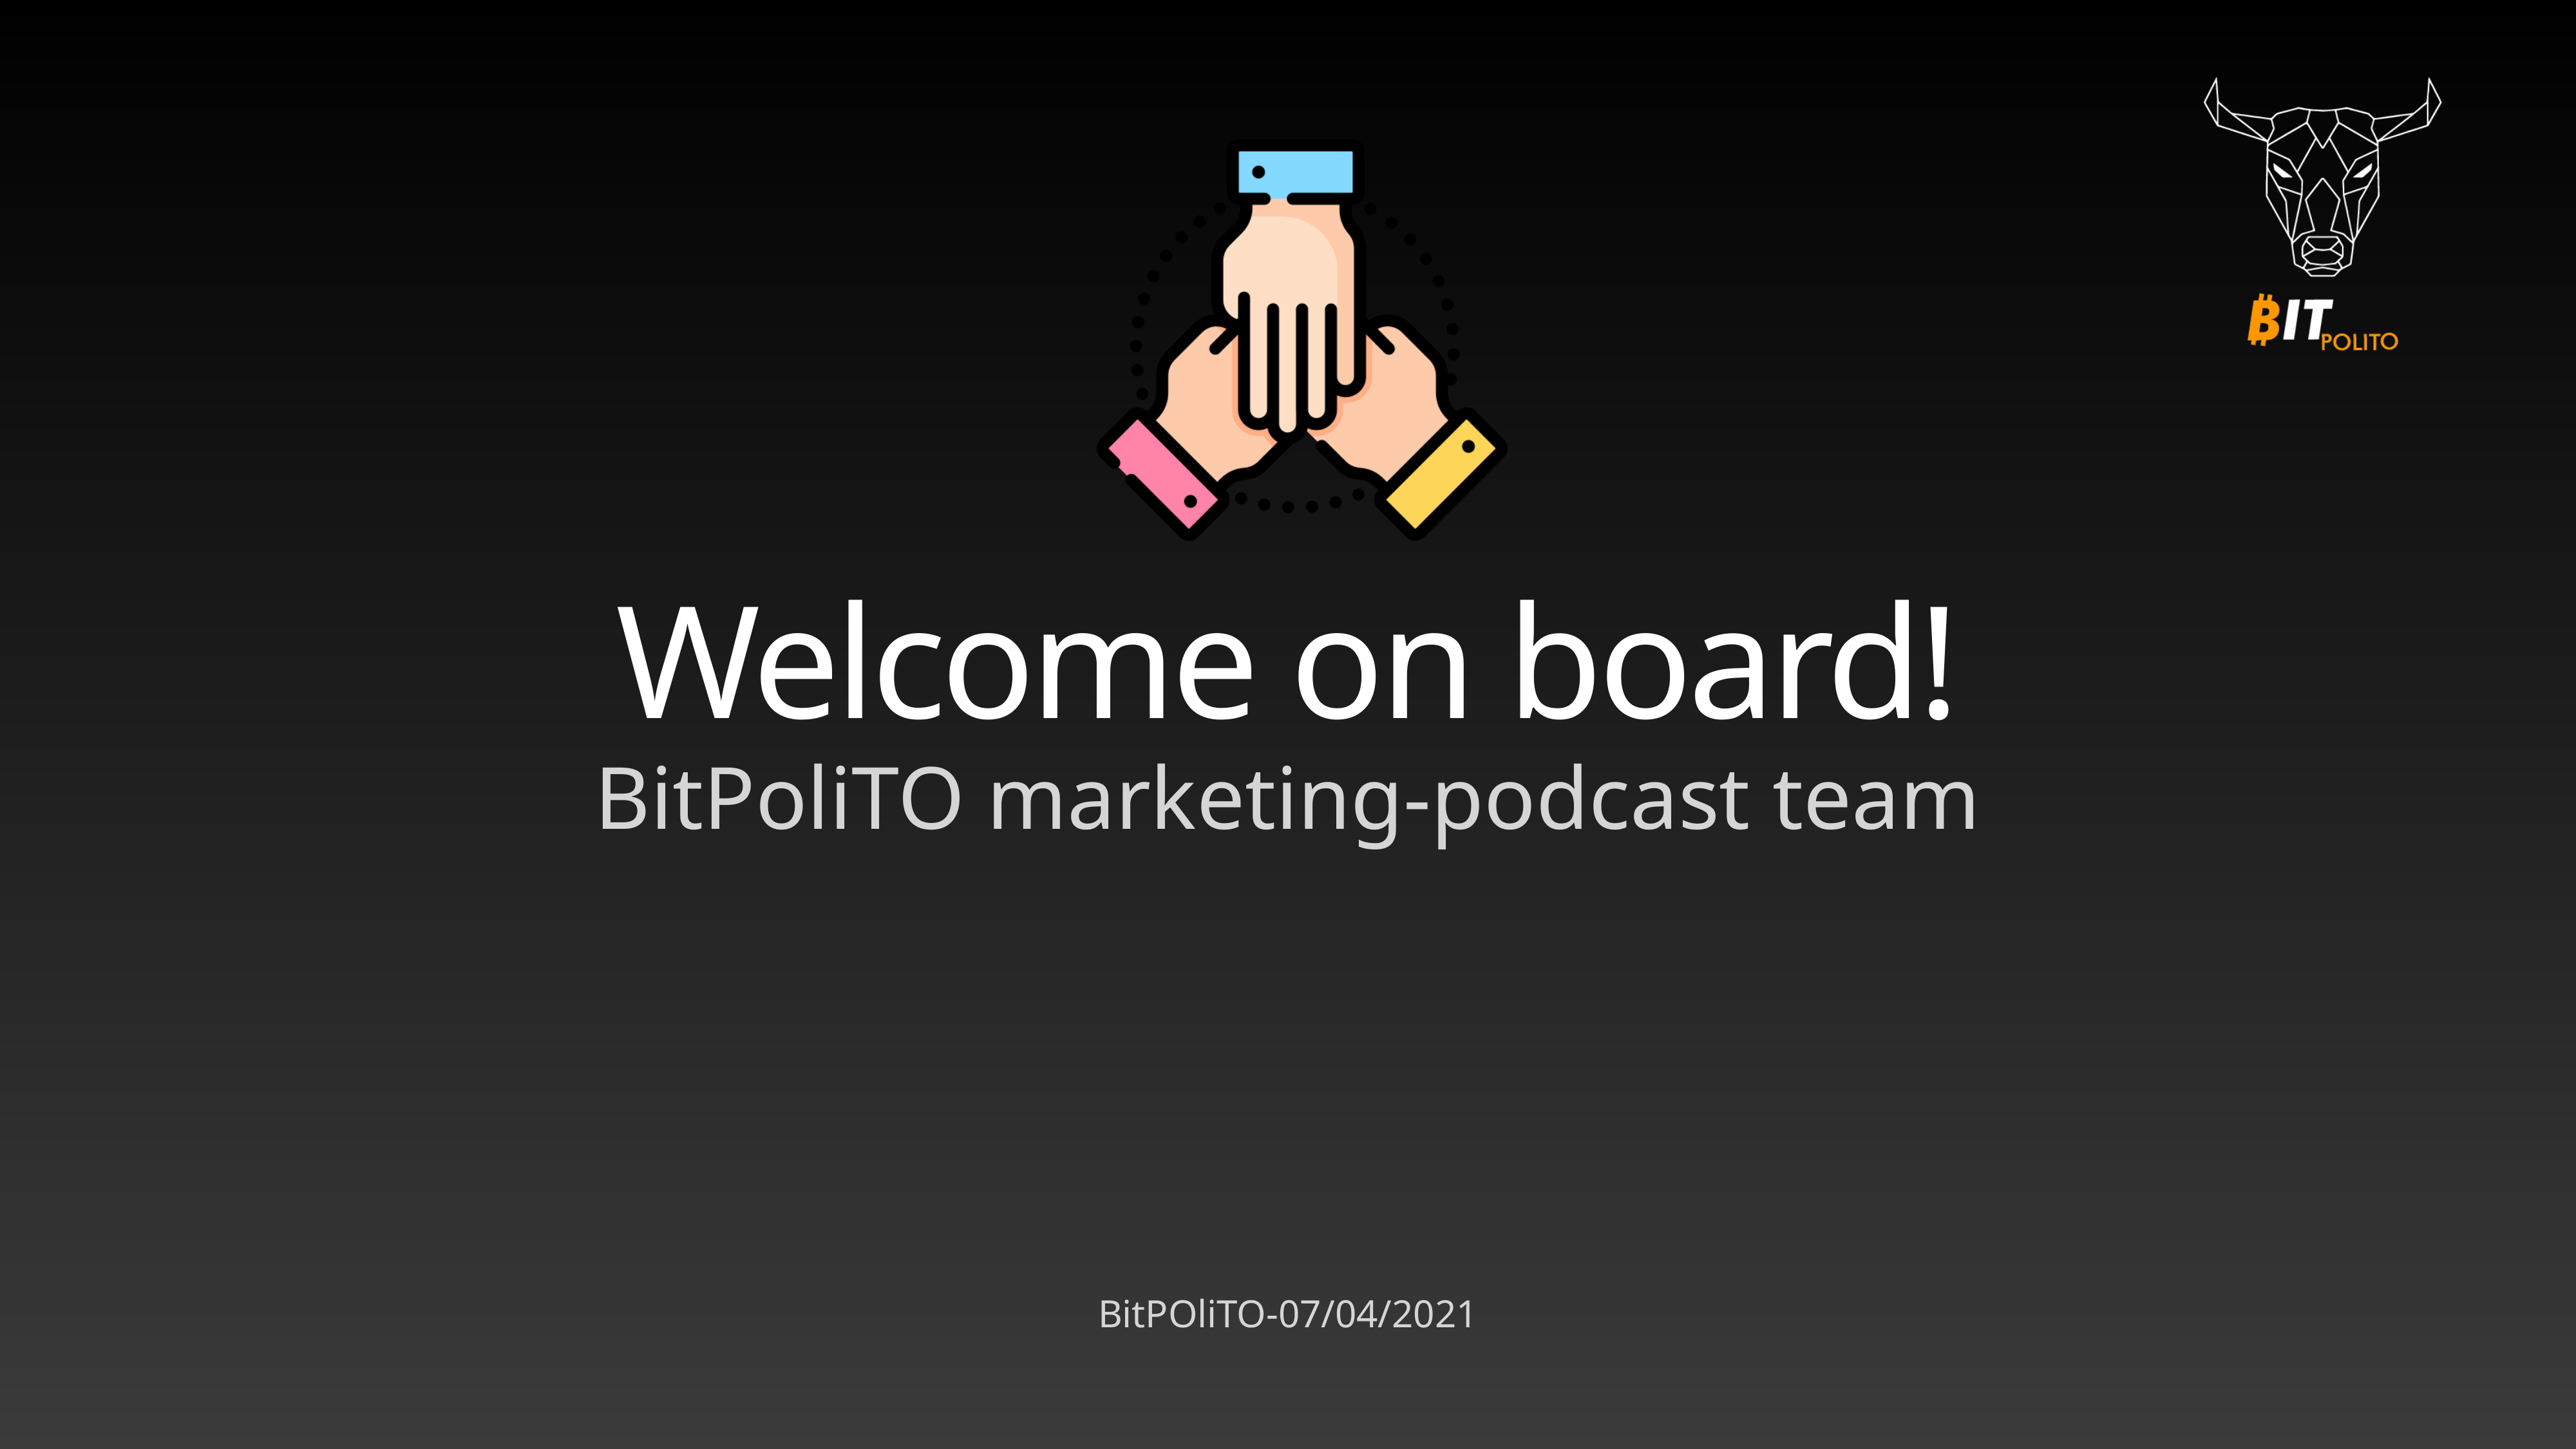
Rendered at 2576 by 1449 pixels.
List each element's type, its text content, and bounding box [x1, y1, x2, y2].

list BitPOliTO-07/04/2021 [133, 1284, 2443, 1359]
title Welcome on board! [133, 347, 2443, 737]
picture [1097, 135, 1508, 545]
picture [2203, 77, 2442, 357]
subtitle BitPoliTO marketing-podcast team [133, 737, 2443, 1004]
